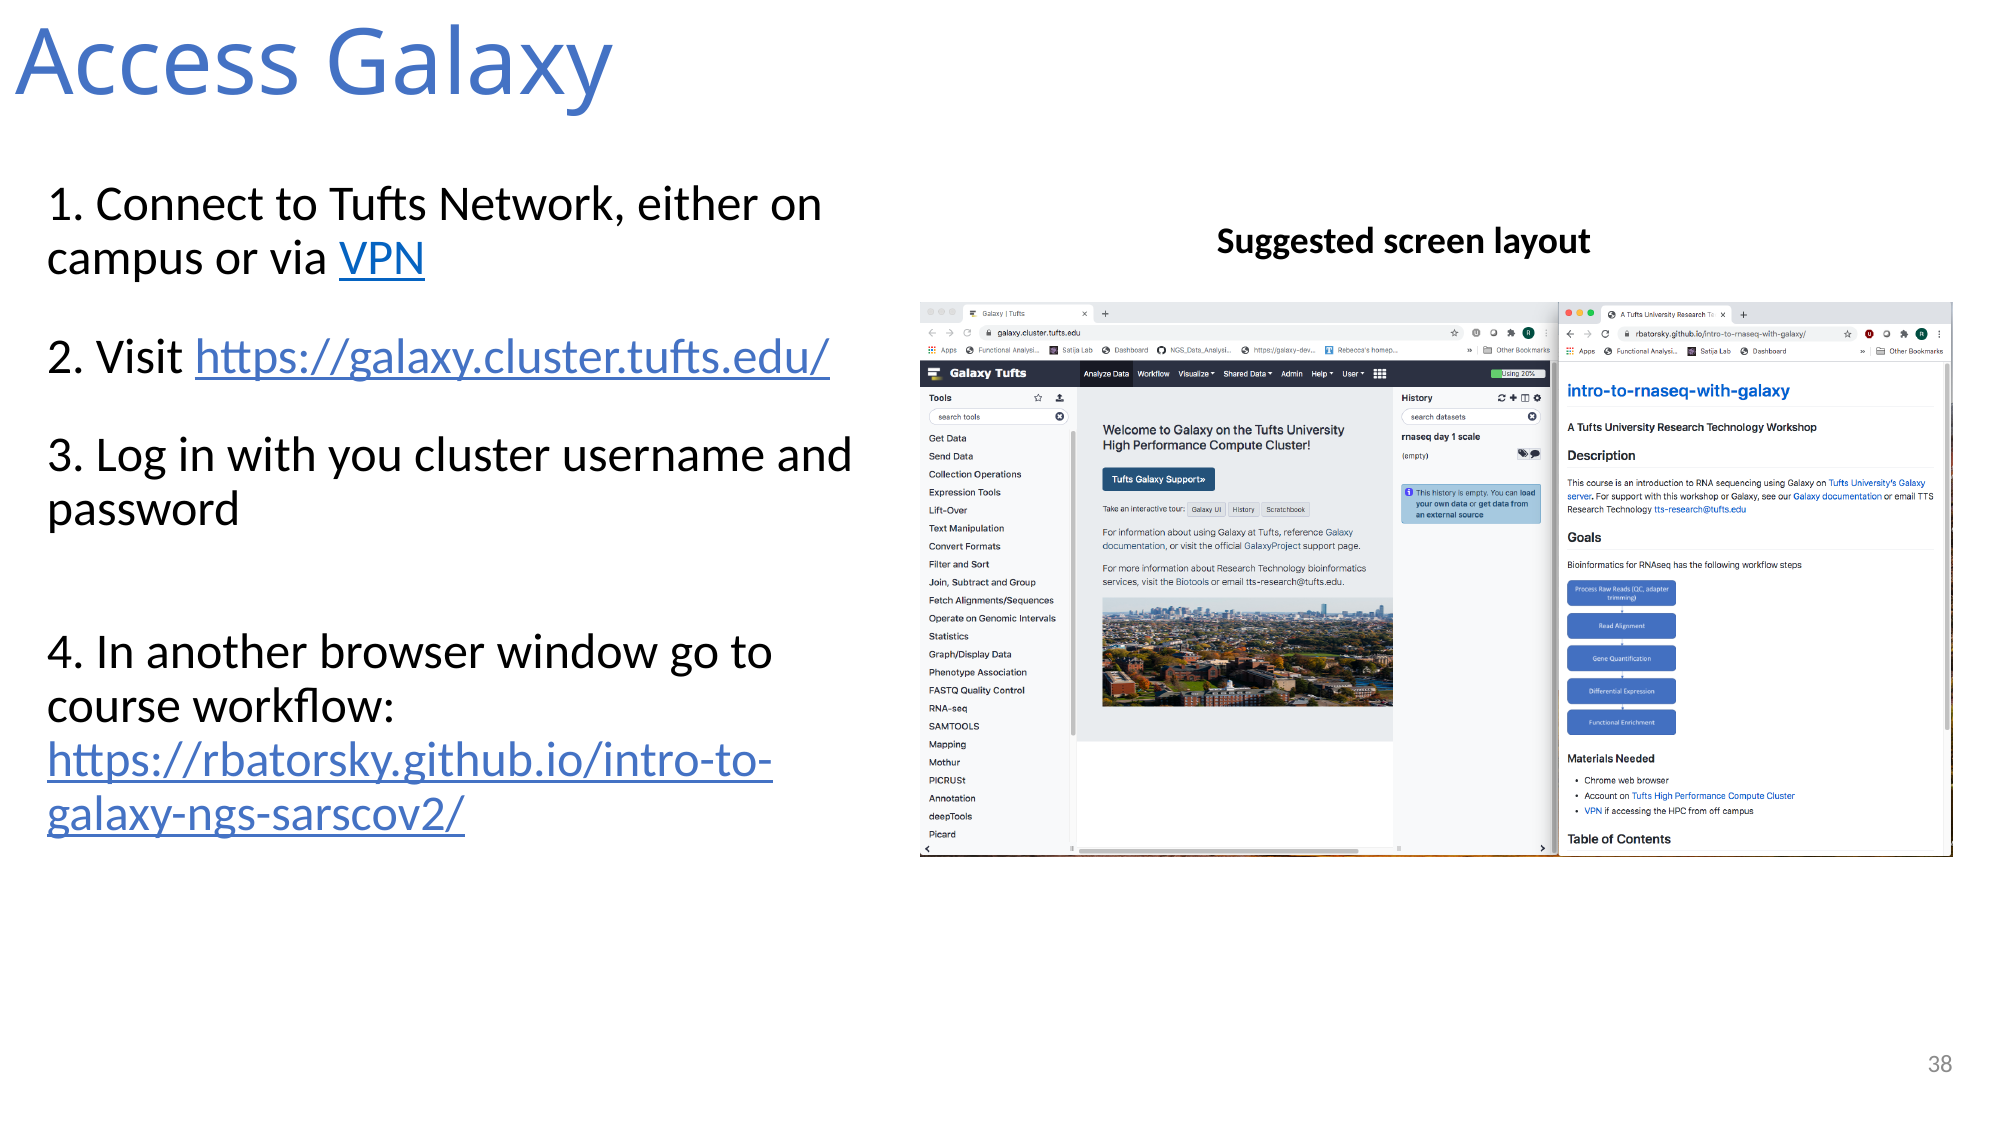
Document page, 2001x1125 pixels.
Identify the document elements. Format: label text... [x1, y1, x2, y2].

text_box Suggested screen layout [1202, 208, 1607, 268]
picture [920, 302, 1953, 857]
list 1. Connect to Tufts Network, either on campus or via VPN 2. Visit https://galaxy.cluster.tufts.edu/ 3. Log in with you cluster username and password 4. In another browser window go to course workflow: https://rbatorsky.github.io/intro-to-galaxy-ngs-sarscov2/ [26, 157, 876, 1041]
slide_number 38 [1853, 1019, 1974, 1106]
text_box Access Galaxy [0, 0, 1725, 138]
